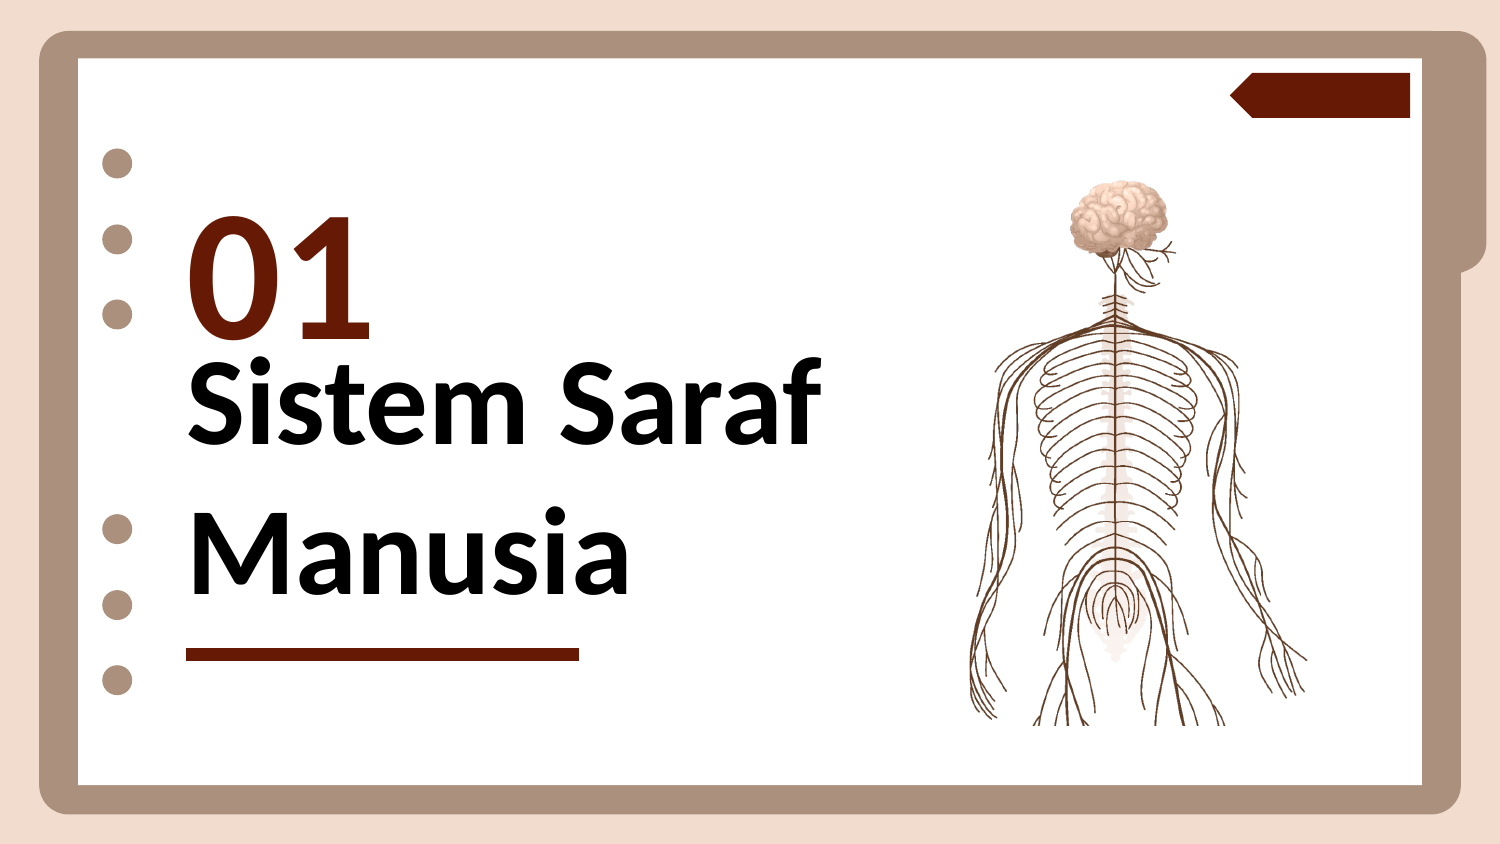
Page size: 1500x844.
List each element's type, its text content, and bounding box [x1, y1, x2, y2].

text_box [1229, 72, 1411, 118]
title Sistem Saraf Manusia [171, 304, 959, 485]
picture [969, 177, 1321, 726]
title 01 [171, 151, 472, 377]
